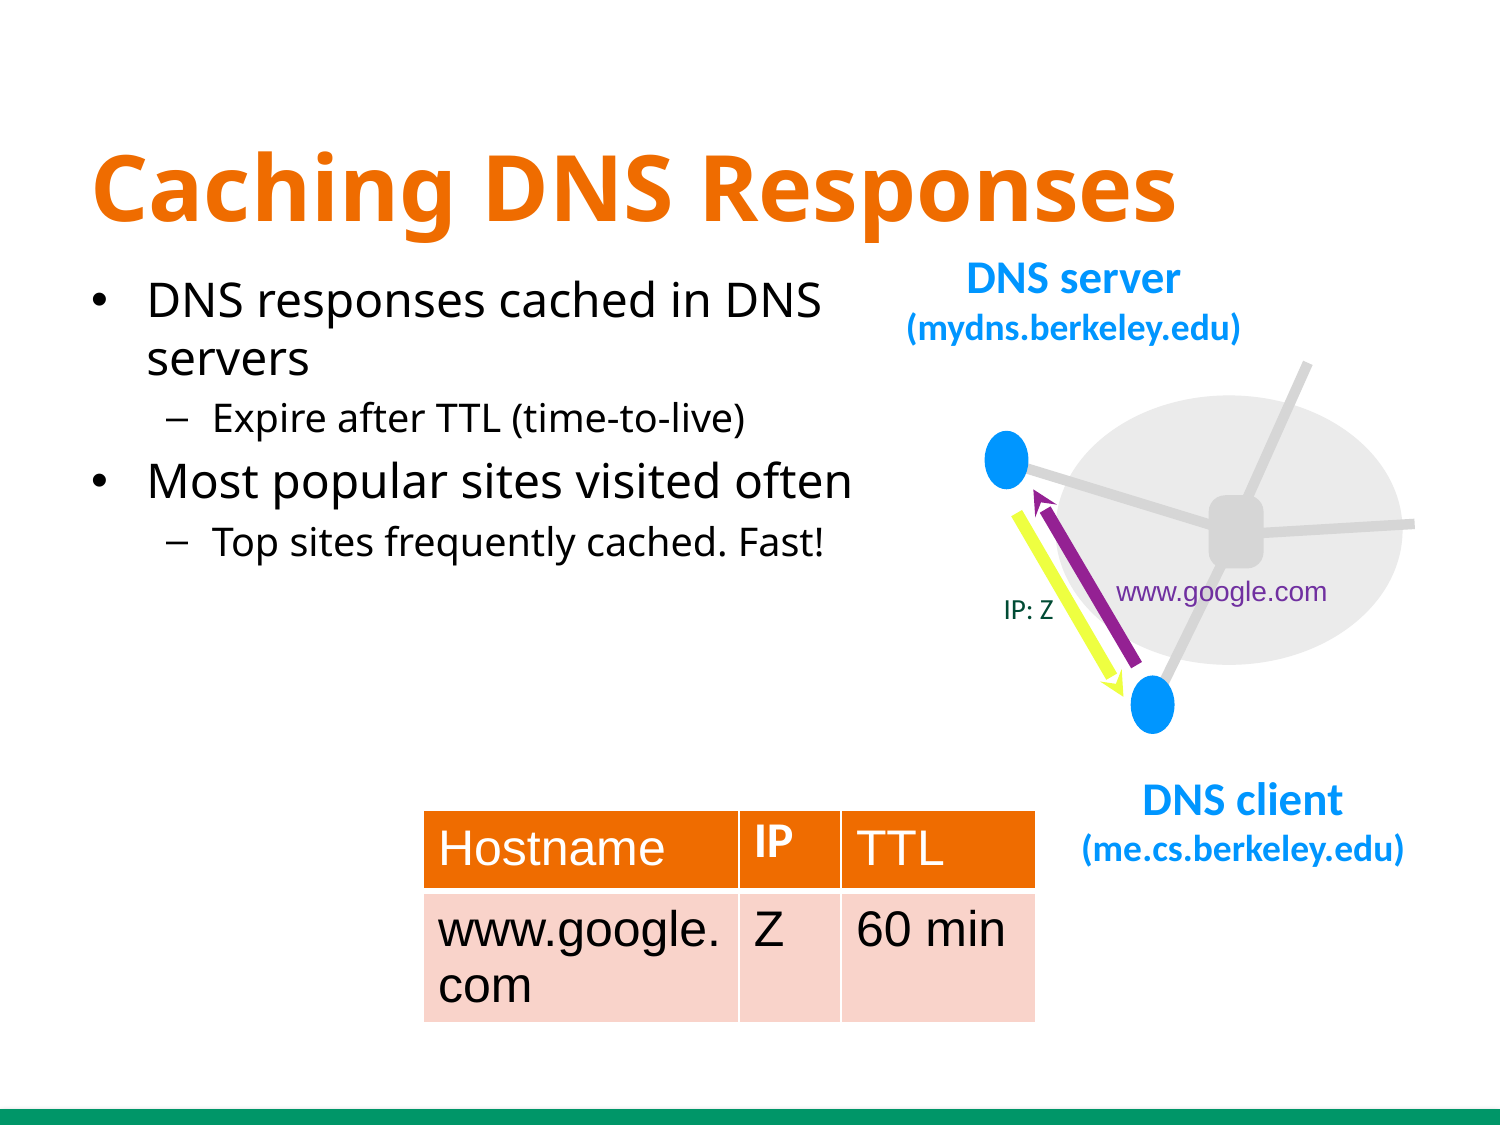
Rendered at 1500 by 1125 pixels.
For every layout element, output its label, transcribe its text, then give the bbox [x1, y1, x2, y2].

table_cell www.google.com [424, 894, 738, 1022]
title Caching DNS Responses [75, 60, 1425, 310]
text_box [984, 362, 1500, 735]
table_cell Z [740, 894, 840, 1022]
table_cell 60 min [842, 894, 1035, 1022]
list DNS responses cached in DNS servers Expire after TTL (time-to-live) Most popular sites visited often Top sites frequently cached. Fast! [75, 262, 877, 1005]
table_header IP [740, 811, 840, 888]
text_box DNS client (me.cs.berkeley.edu) [1055, 744, 1431, 893]
text_box DNS server (mydns.berkeley.edu) [893, 209, 1255, 385]
table_header TTL [842, 811, 1035, 888]
table_header Hostname [424, 811, 738, 888]
